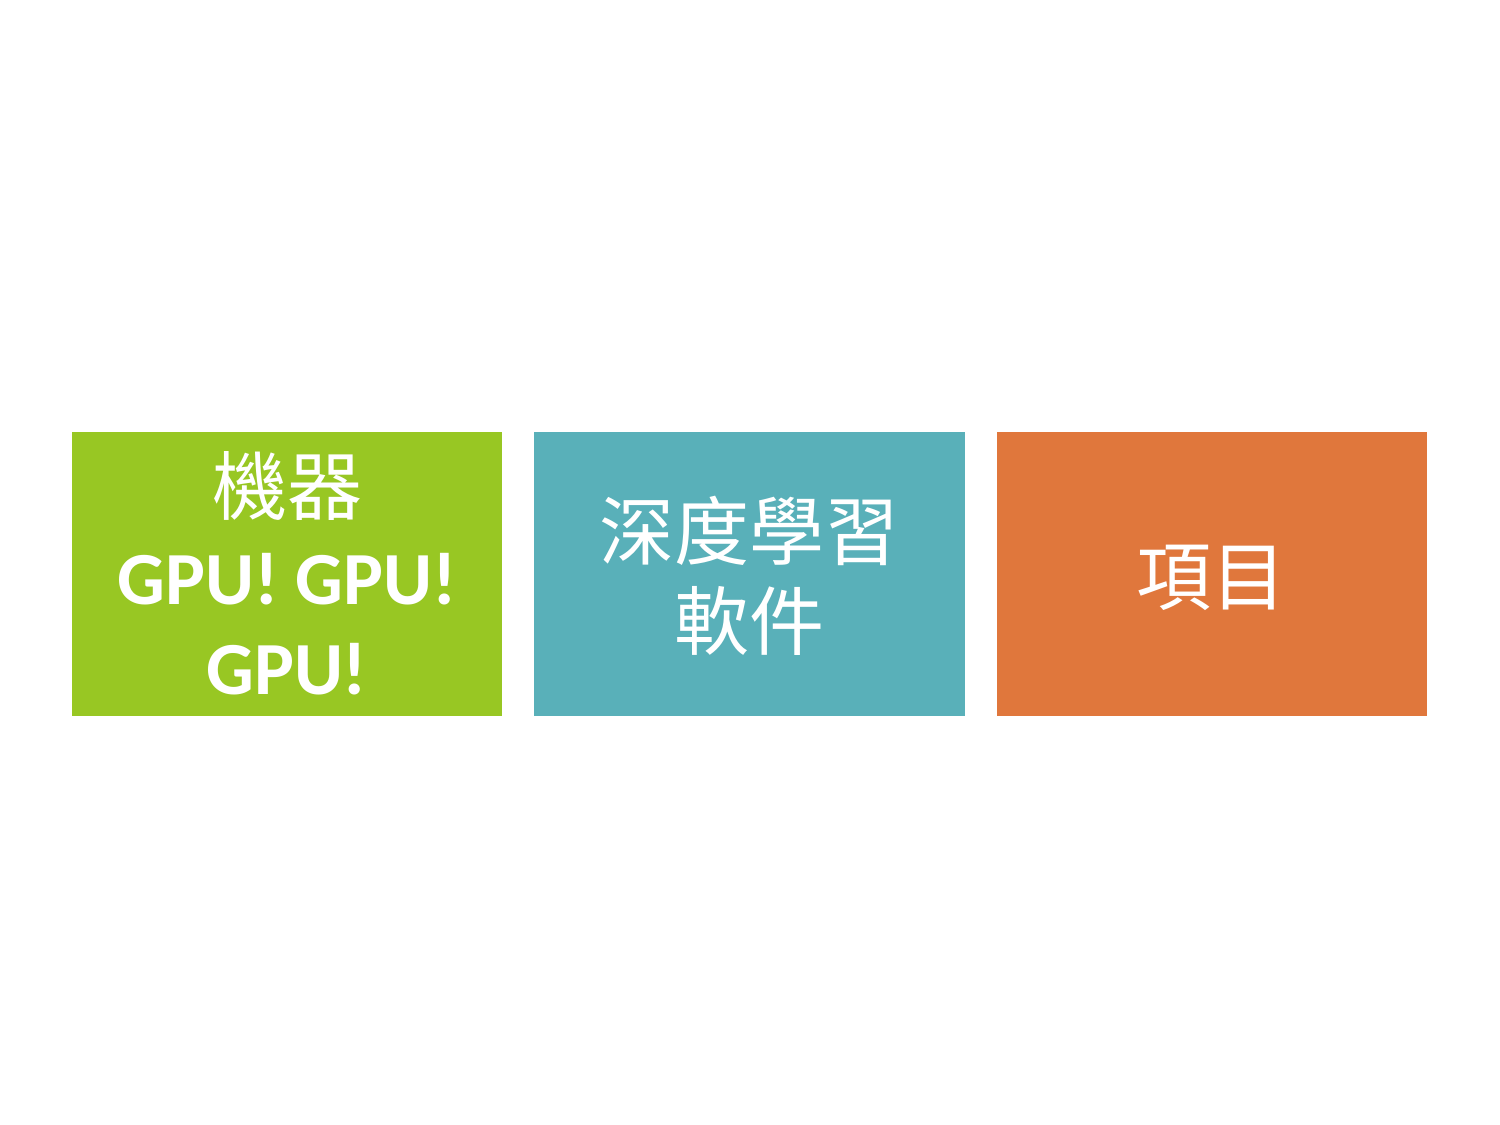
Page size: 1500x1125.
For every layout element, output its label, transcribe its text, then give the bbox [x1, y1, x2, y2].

text_box 深度學習 軟件 [531, 429, 968, 719]
text_box 項目 [993, 429, 1430, 719]
text_box 機器 GPU! GPU! GPU! [69, 429, 505, 719]
